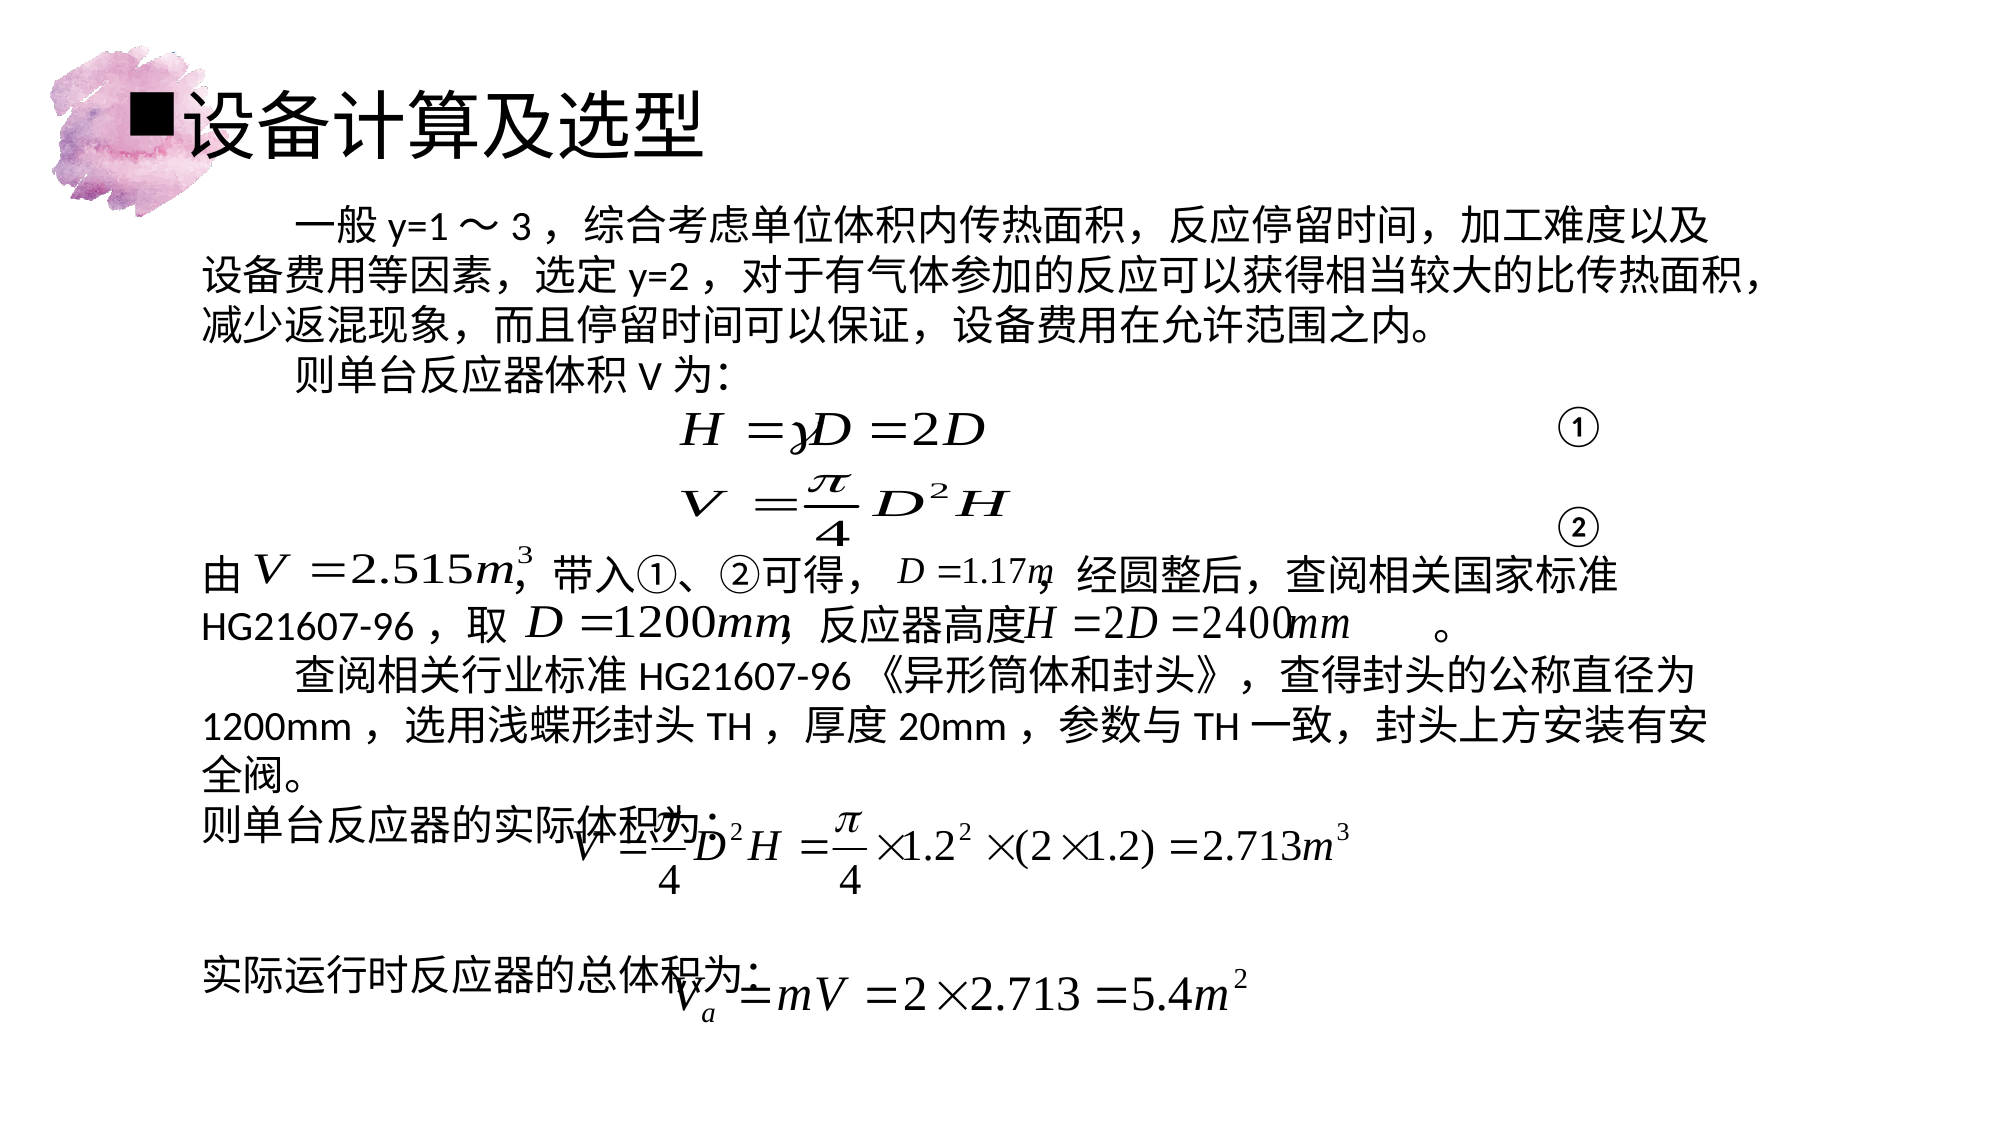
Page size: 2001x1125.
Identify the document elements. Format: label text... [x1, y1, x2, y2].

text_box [516, 594, 799, 650]
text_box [1016, 594, 1358, 651]
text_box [669, 400, 995, 466]
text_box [248, 536, 541, 595]
text_box 一般y=1～3，综合考虑单位体积内传热面积，反应停留时间，加工难度以及设备费用等因素，选定y=2，对于有气体参加的反应可以获得相当较大的比传热面积，减少返混现象，而且停留时间可以保证，设备费用在允许范围之内。 则单台反应器体积V为： ① ② 由 ，带入①、②可得， ，经圆整后，查阅相关国家标准HG21607-96，取 ，反应器高度 。 查阅相关行业标准HG21607-96《异形筒体和封头》，查得封头的公称直径为1200mm，选用浅蝶形封头TH，厚度20mm，参数与TH一致，封头上方安装有安全阀。 则单台反应器的实际体积为： 实际运行时反应器的总体积为： [186, 191, 1766, 1007]
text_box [890, 549, 1062, 594]
picture [50, 45, 229, 217]
text_box 设备计算及选型 [229, 71, 754, 177]
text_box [667, 956, 1259, 1036]
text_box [673, 455, 1031, 555]
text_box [568, 790, 1358, 904]
